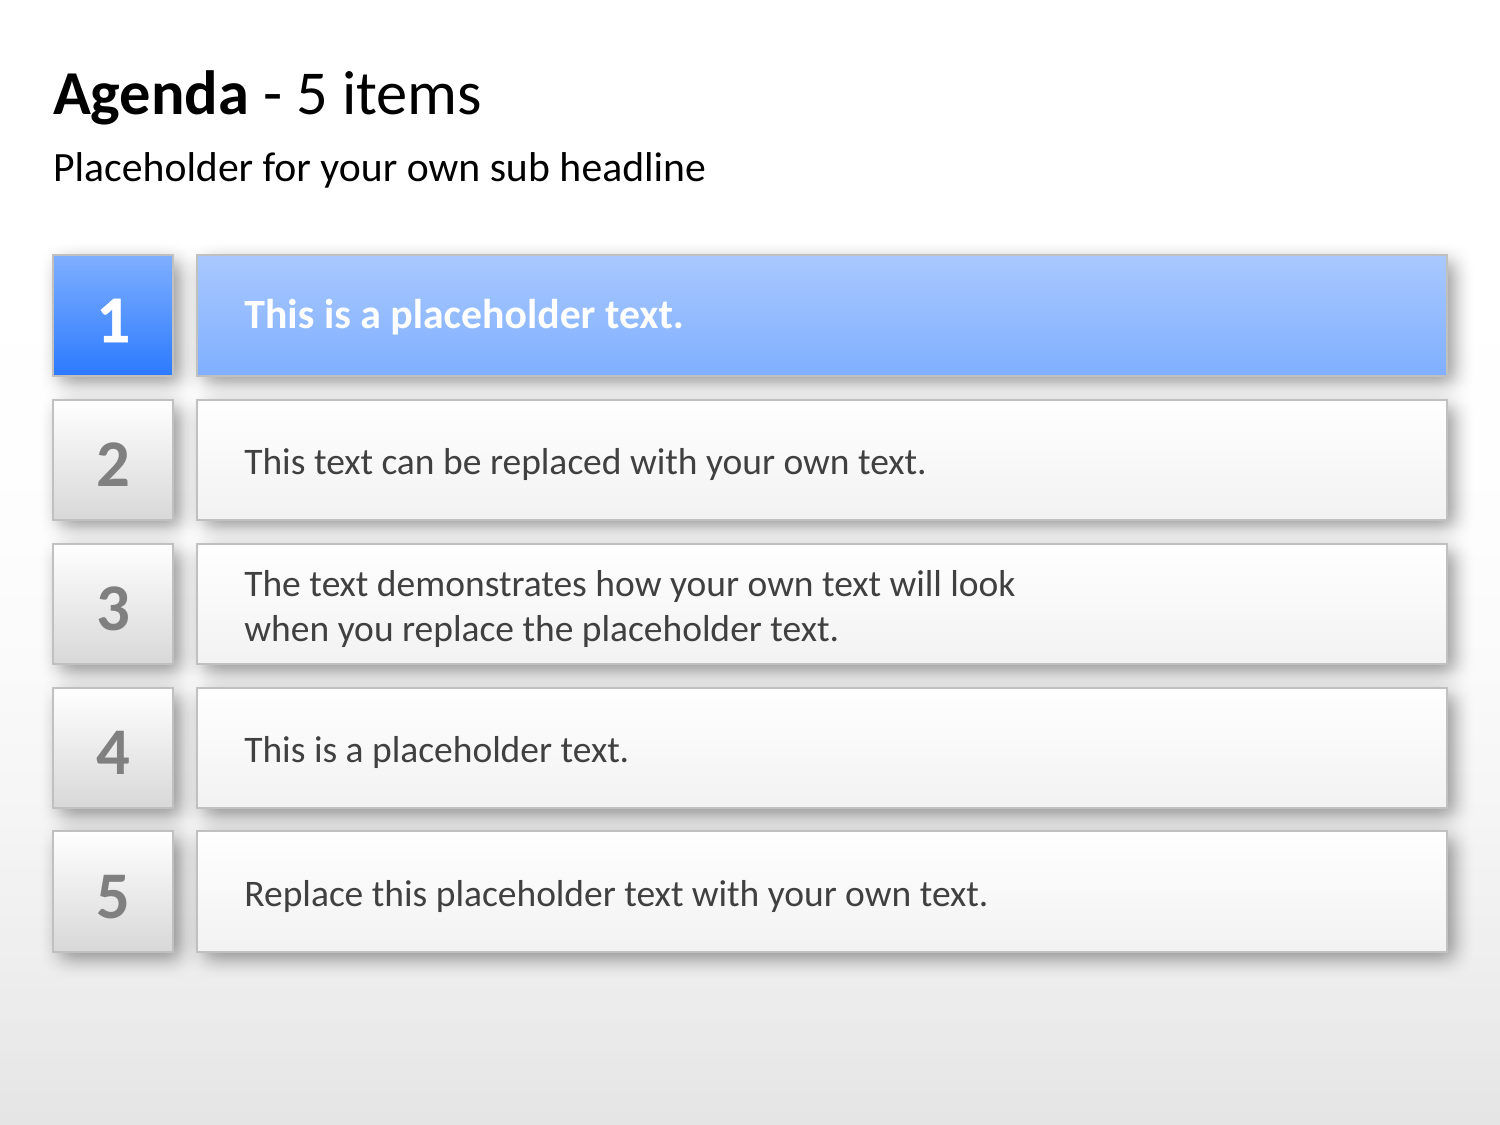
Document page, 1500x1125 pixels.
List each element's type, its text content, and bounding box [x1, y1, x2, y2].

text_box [52, 399, 1448, 521]
list Placeholder for your own sub headline [53, 140, 1447, 196]
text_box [52, 543, 1448, 665]
title Agenda - 5 items [53, 39, 1447, 140]
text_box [52, 830, 1448, 952]
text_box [52, 687, 1448, 809]
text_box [52, 254, 1448, 376]
